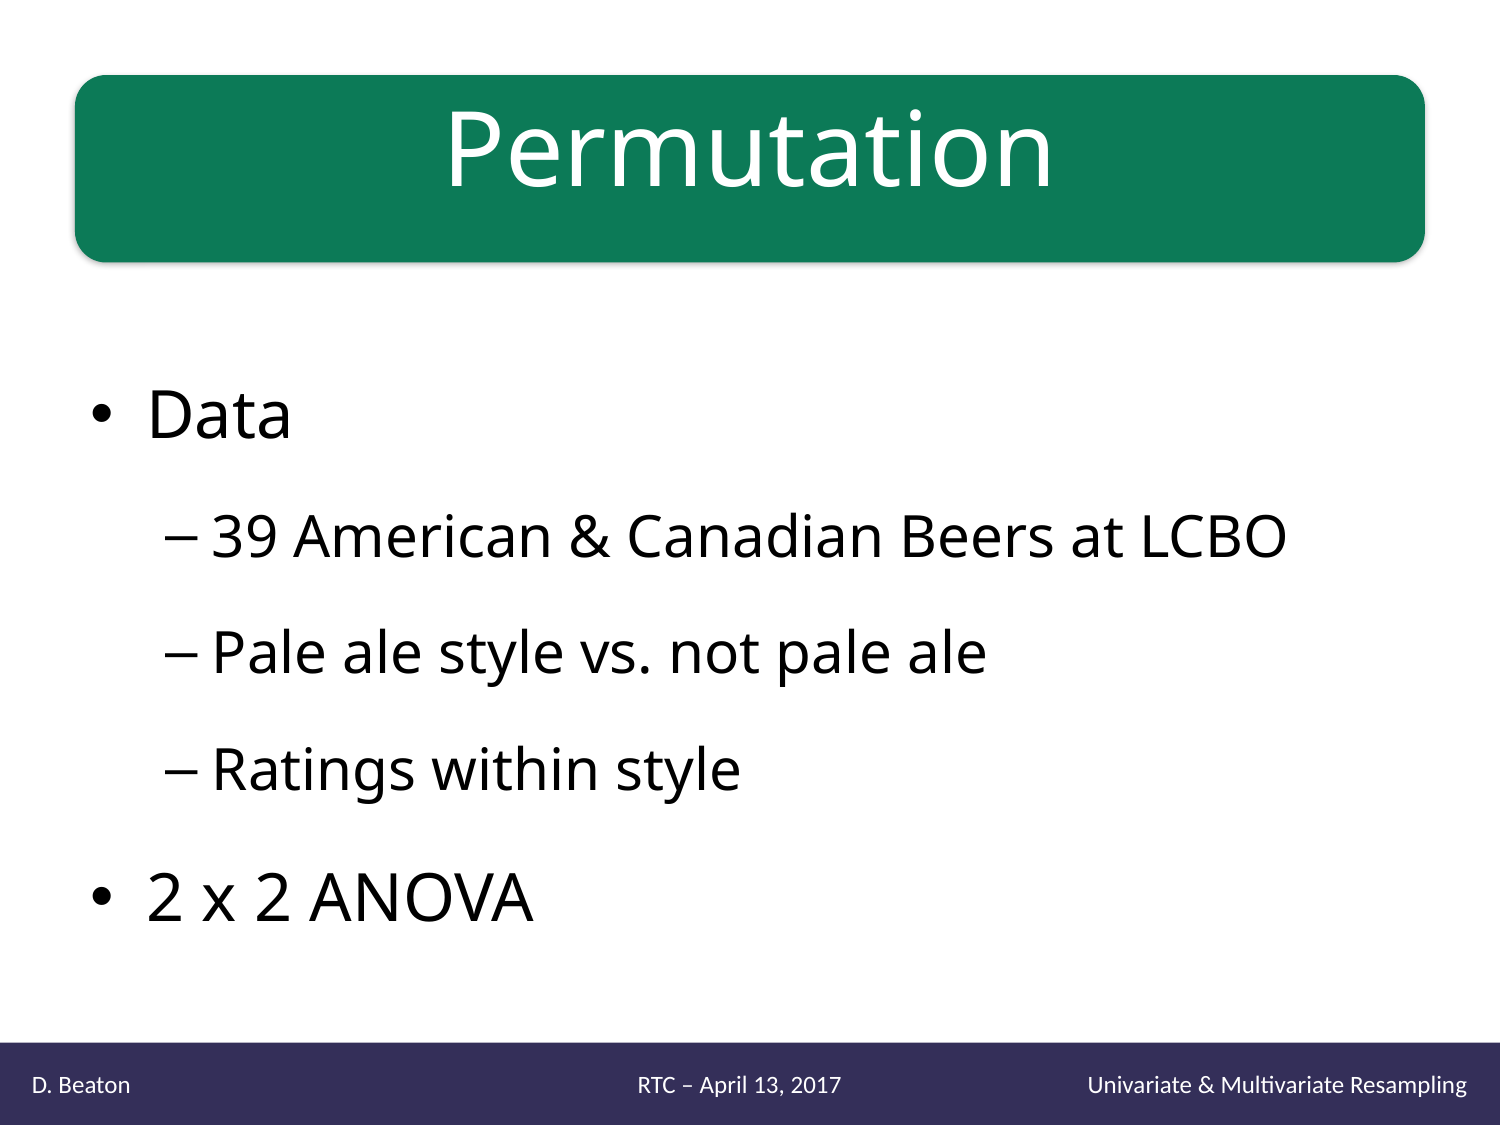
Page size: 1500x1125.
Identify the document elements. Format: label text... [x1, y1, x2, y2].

list Data 39 American & Canadian Beers at LCBO Pale ale style vs. not pale ale Ratings within style 2 x 2 ANOVA [75, 262, 1425, 1005]
title Permutation [75, 75, 1425, 262]
